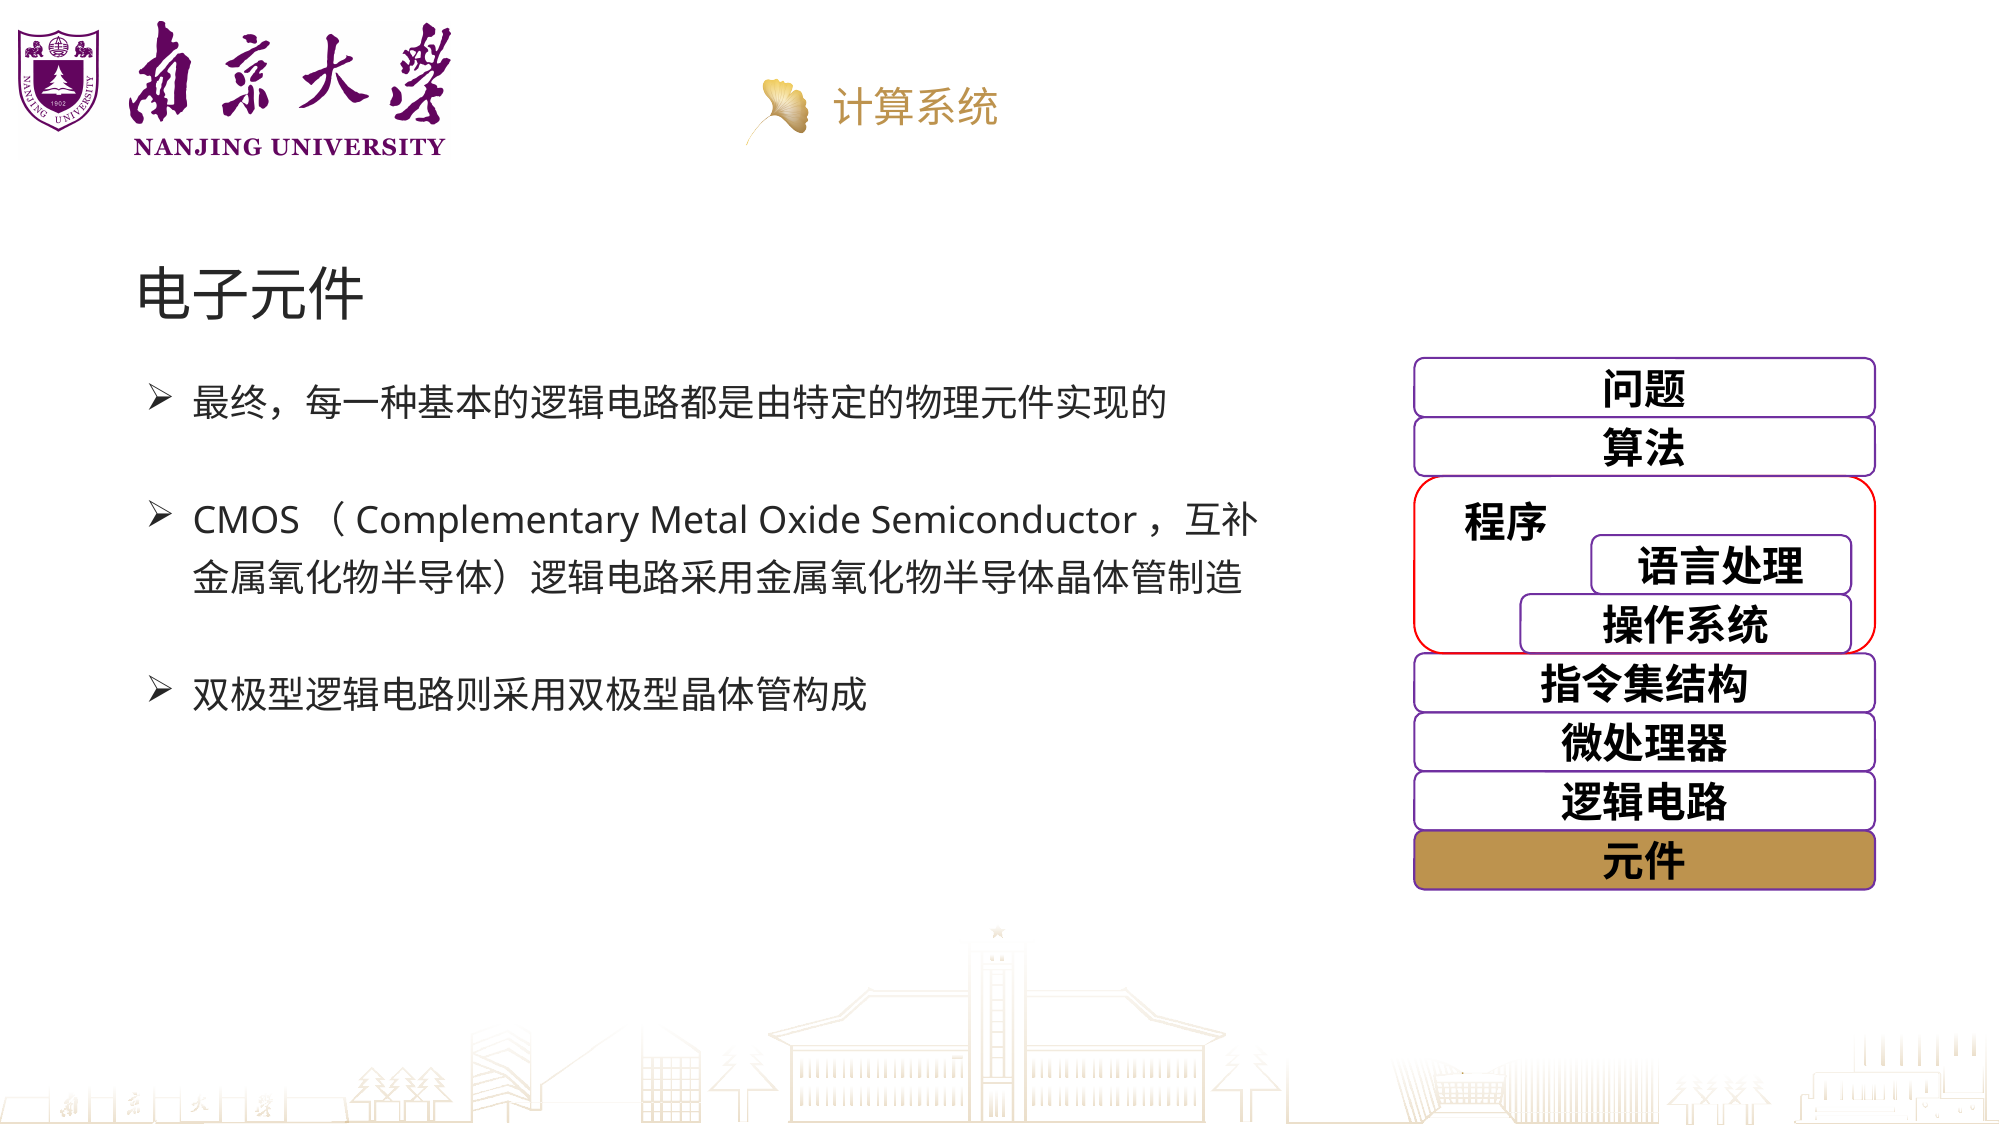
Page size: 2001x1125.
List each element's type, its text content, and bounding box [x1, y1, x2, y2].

picture [18, 21, 451, 160]
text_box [1414, 357, 1875, 890]
text_box 计算系统 [817, 73, 1015, 139]
picture [731, 64, 830, 169]
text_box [116, 249, 1309, 722]
